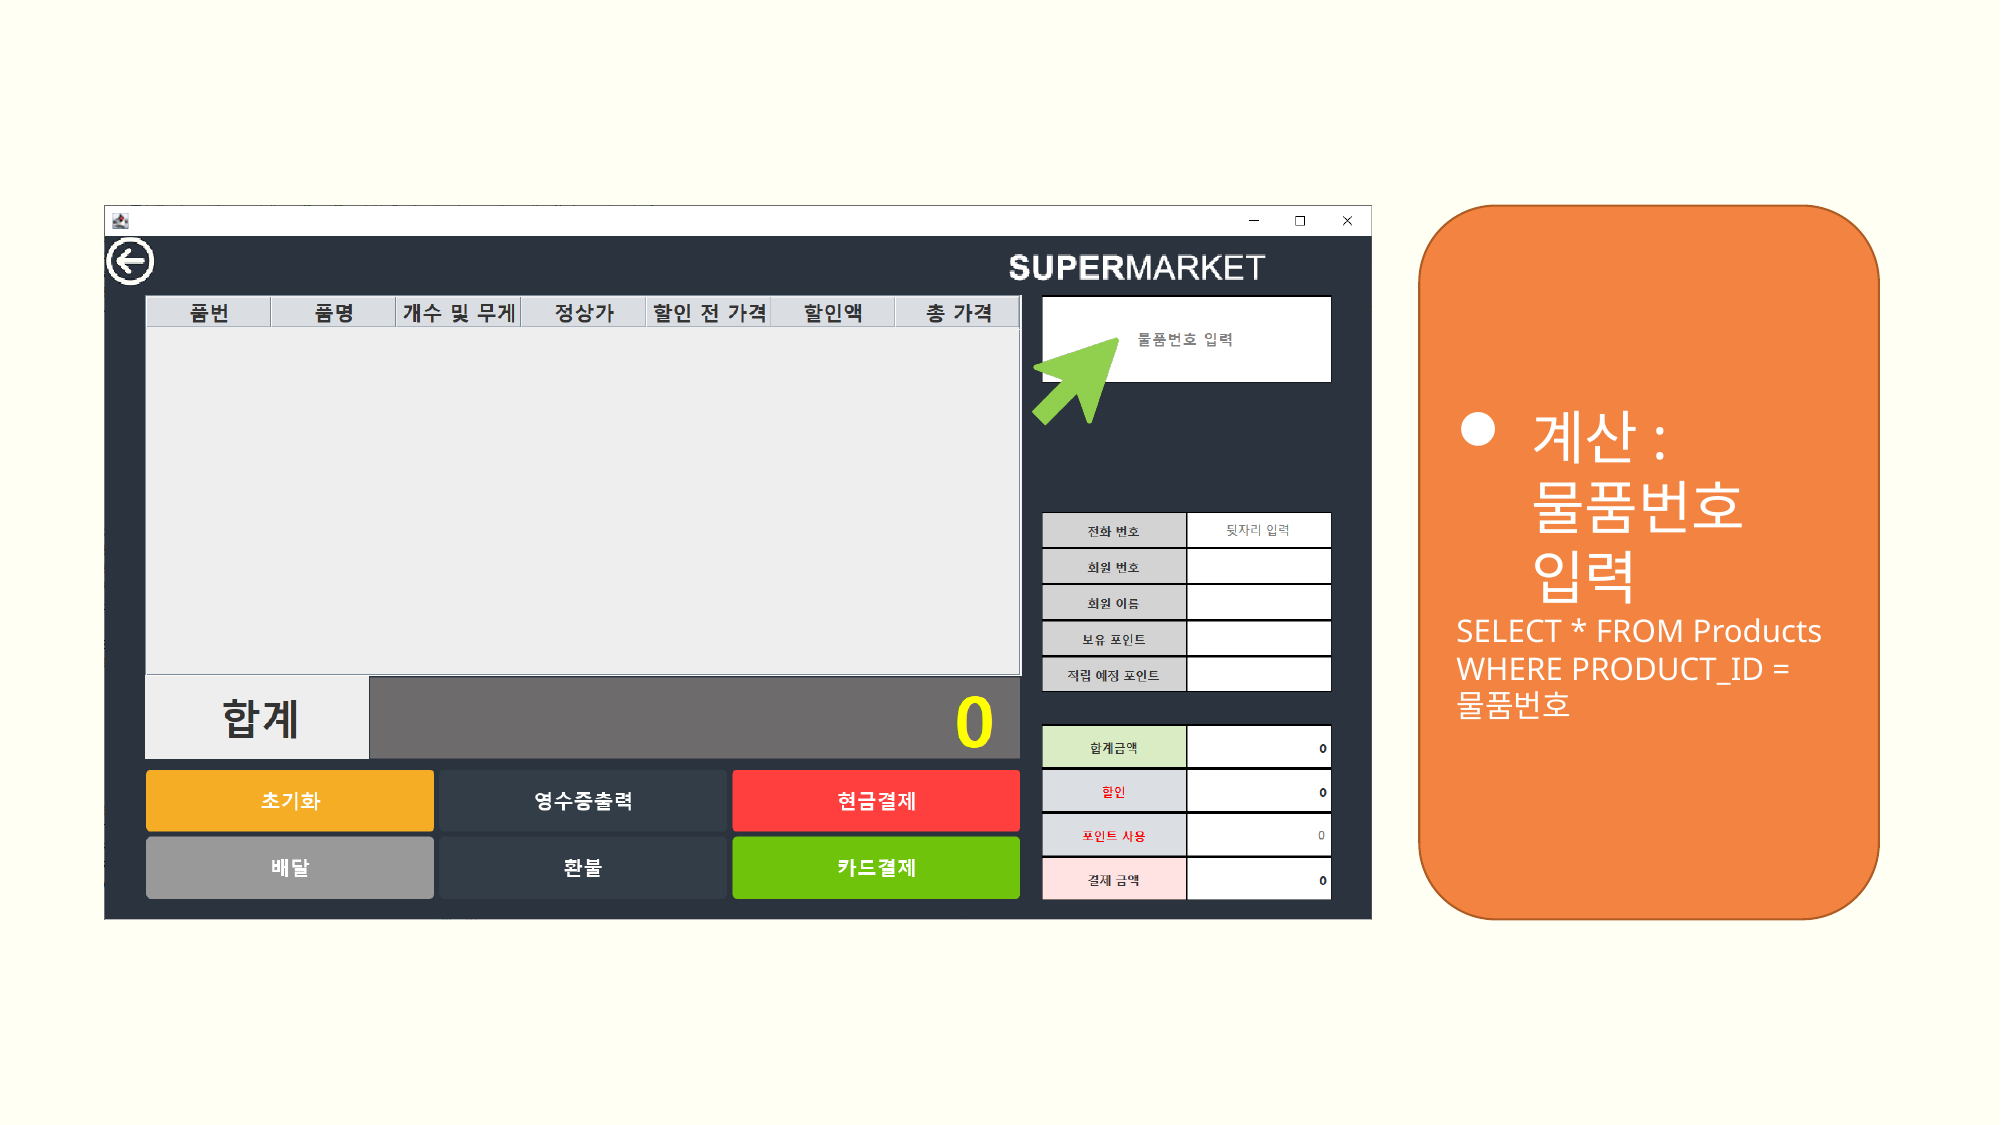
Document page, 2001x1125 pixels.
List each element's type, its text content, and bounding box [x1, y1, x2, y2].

text_box 계산: 물품번호 입력 SELECT * FROM Products WHERE PRODUCT_ID = 물품번호 [1418, 204, 1880, 921]
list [104, 205, 1372, 920]
picture [999, 306, 1150, 457]
